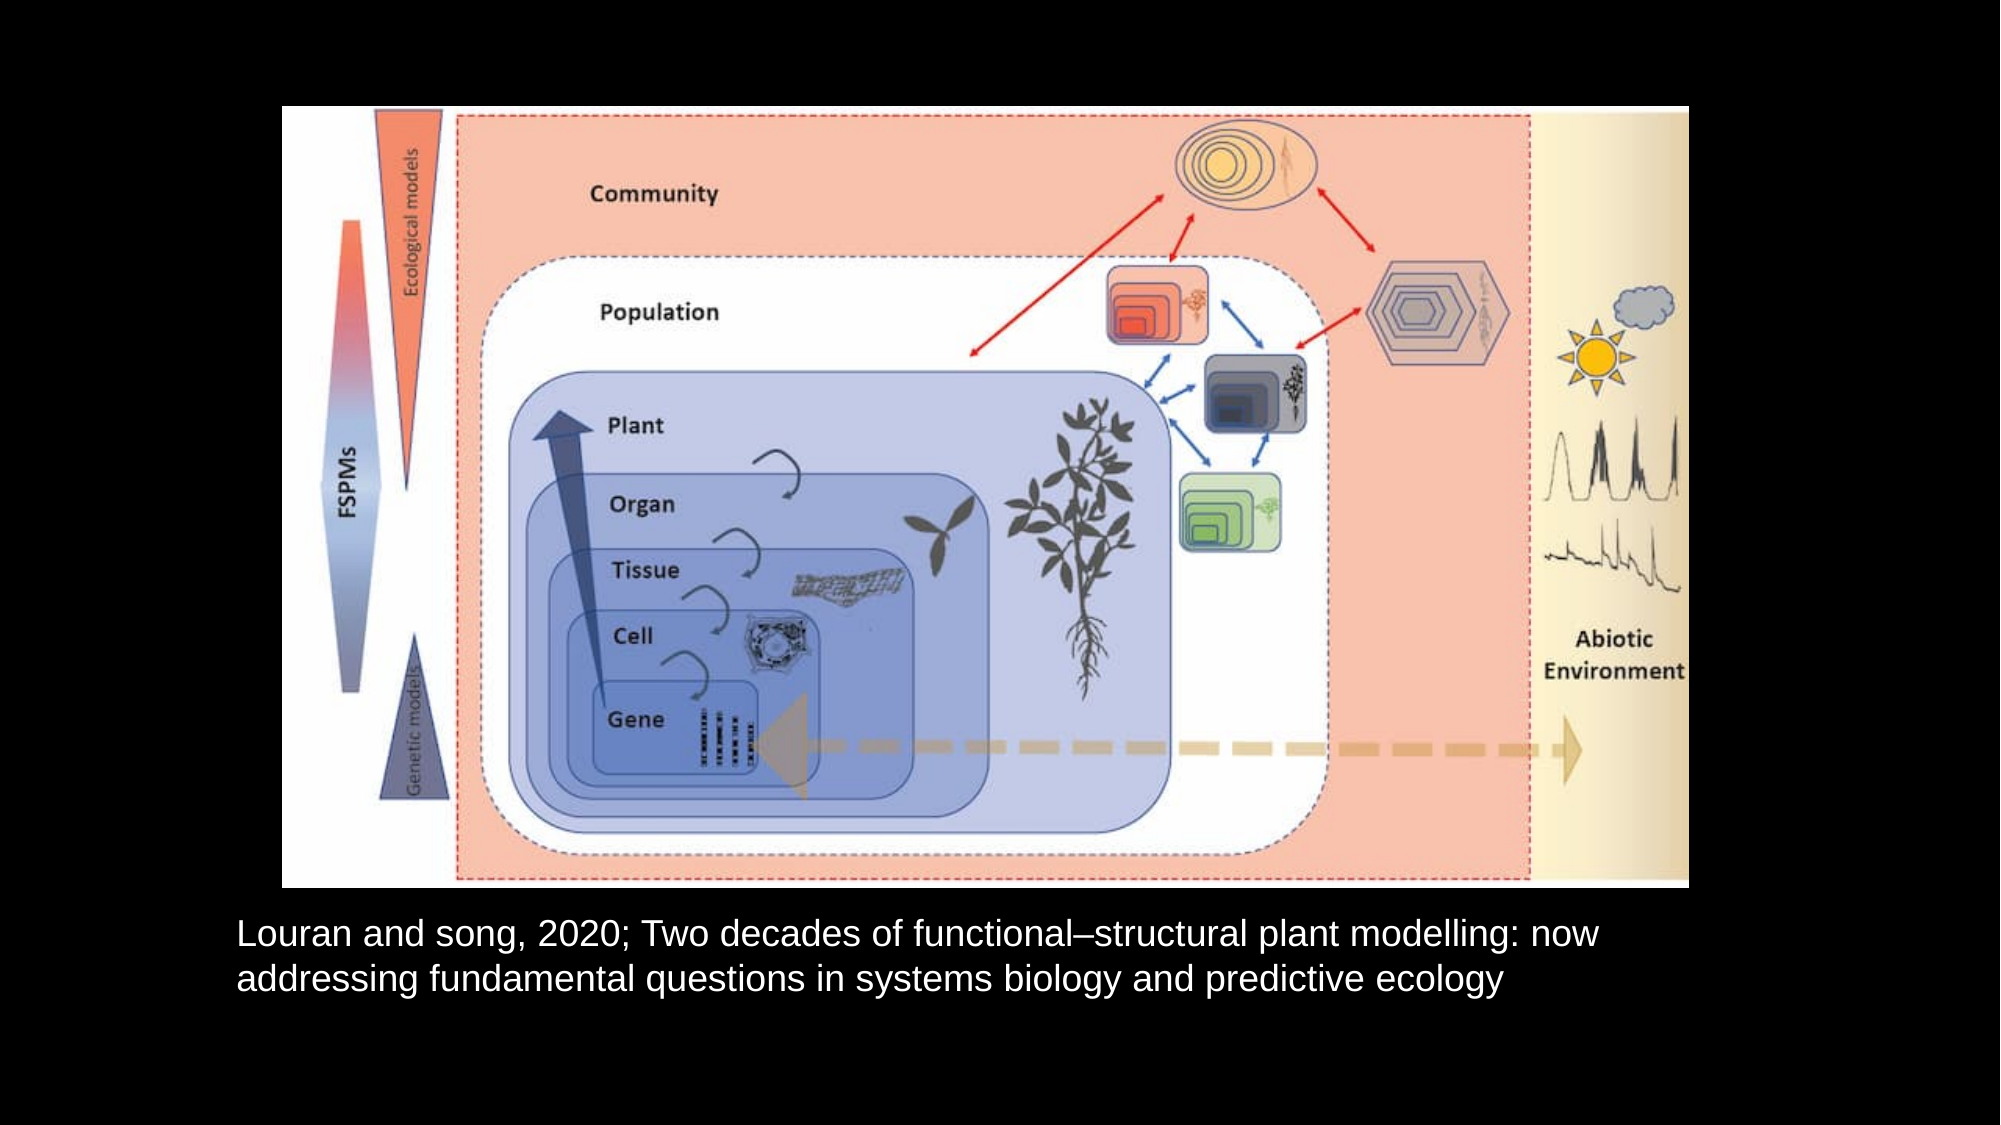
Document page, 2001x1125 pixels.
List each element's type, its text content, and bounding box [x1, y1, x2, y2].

picture [282, 105, 1690, 888]
text_box Louran and song, 2020; Two decades of functional–structural plant modelling: now addressing fundamental questions in systems biology and predictive ecology [236, 909, 1772, 1028]
